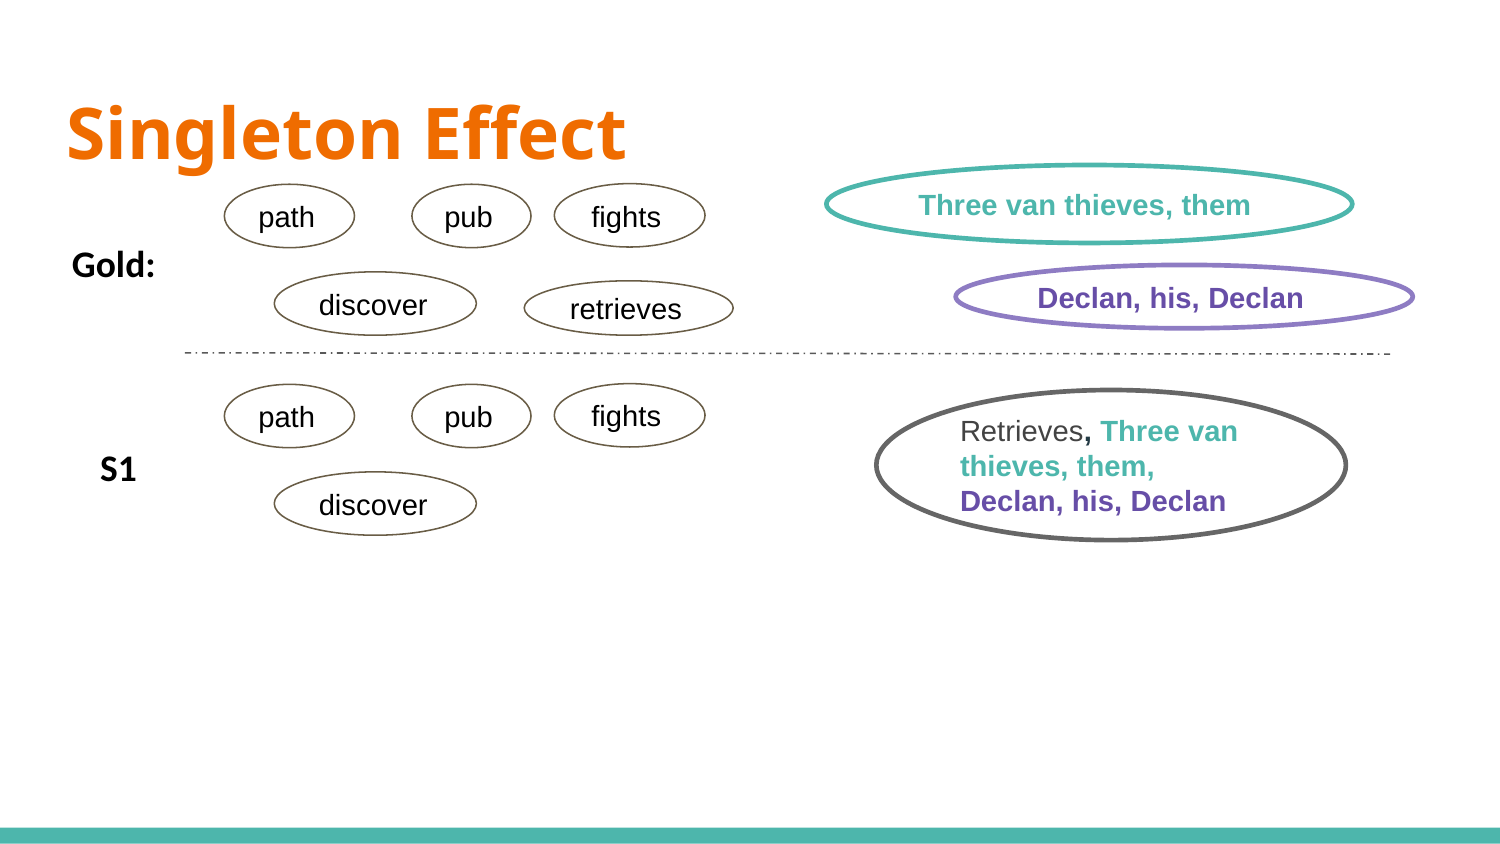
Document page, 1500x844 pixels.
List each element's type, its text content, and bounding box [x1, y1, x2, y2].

text_box path [224, 184, 355, 248]
text_box discover [274, 471, 477, 536]
text_box Declan, his, Declan [955, 264, 1413, 329]
text_box Three van thieves, them [826, 165, 1353, 243]
text_box retrieves [524, 280, 734, 336]
text_box Retrieves, Three van thieves, them, Declan, his, Declan [876, 390, 1346, 541]
text_box Gold: [56, 224, 208, 305]
text_box pub [411, 184, 532, 248]
text_box S1 [85, 429, 162, 493]
text_box fights [554, 183, 706, 248]
text_box discover [274, 271, 477, 336]
text_box pub [411, 384, 532, 448]
text_box fights [554, 383, 706, 447]
text_box path [224, 384, 355, 448]
title Singleton Effect [51, 72, 1449, 189]
